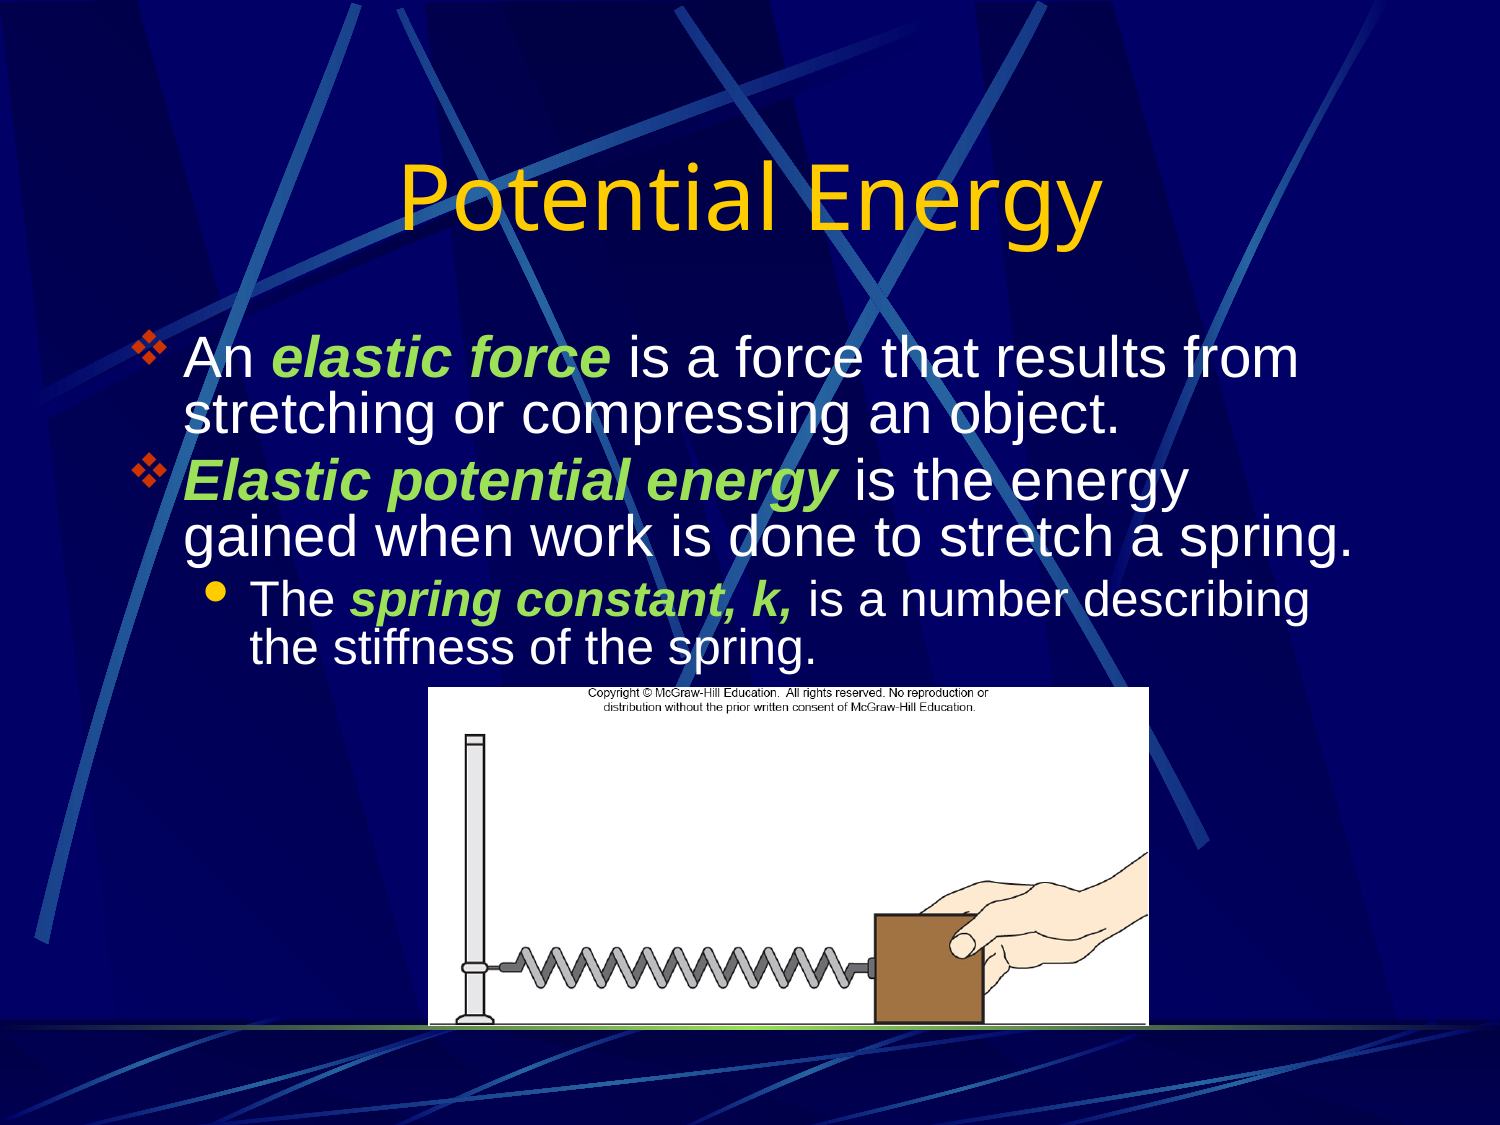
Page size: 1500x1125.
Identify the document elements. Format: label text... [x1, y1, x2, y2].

title Potential Energy [112, 131, 1388, 257]
list An elastic force is a force that results from stretching or compressing an object. Elastic potential energy is the energy gained when work is done to stretch a spring. The spring constant, k, is a number describing the stiffness of the spring. [112, 324, 1388, 1000]
picture [428, 687, 1150, 1026]
